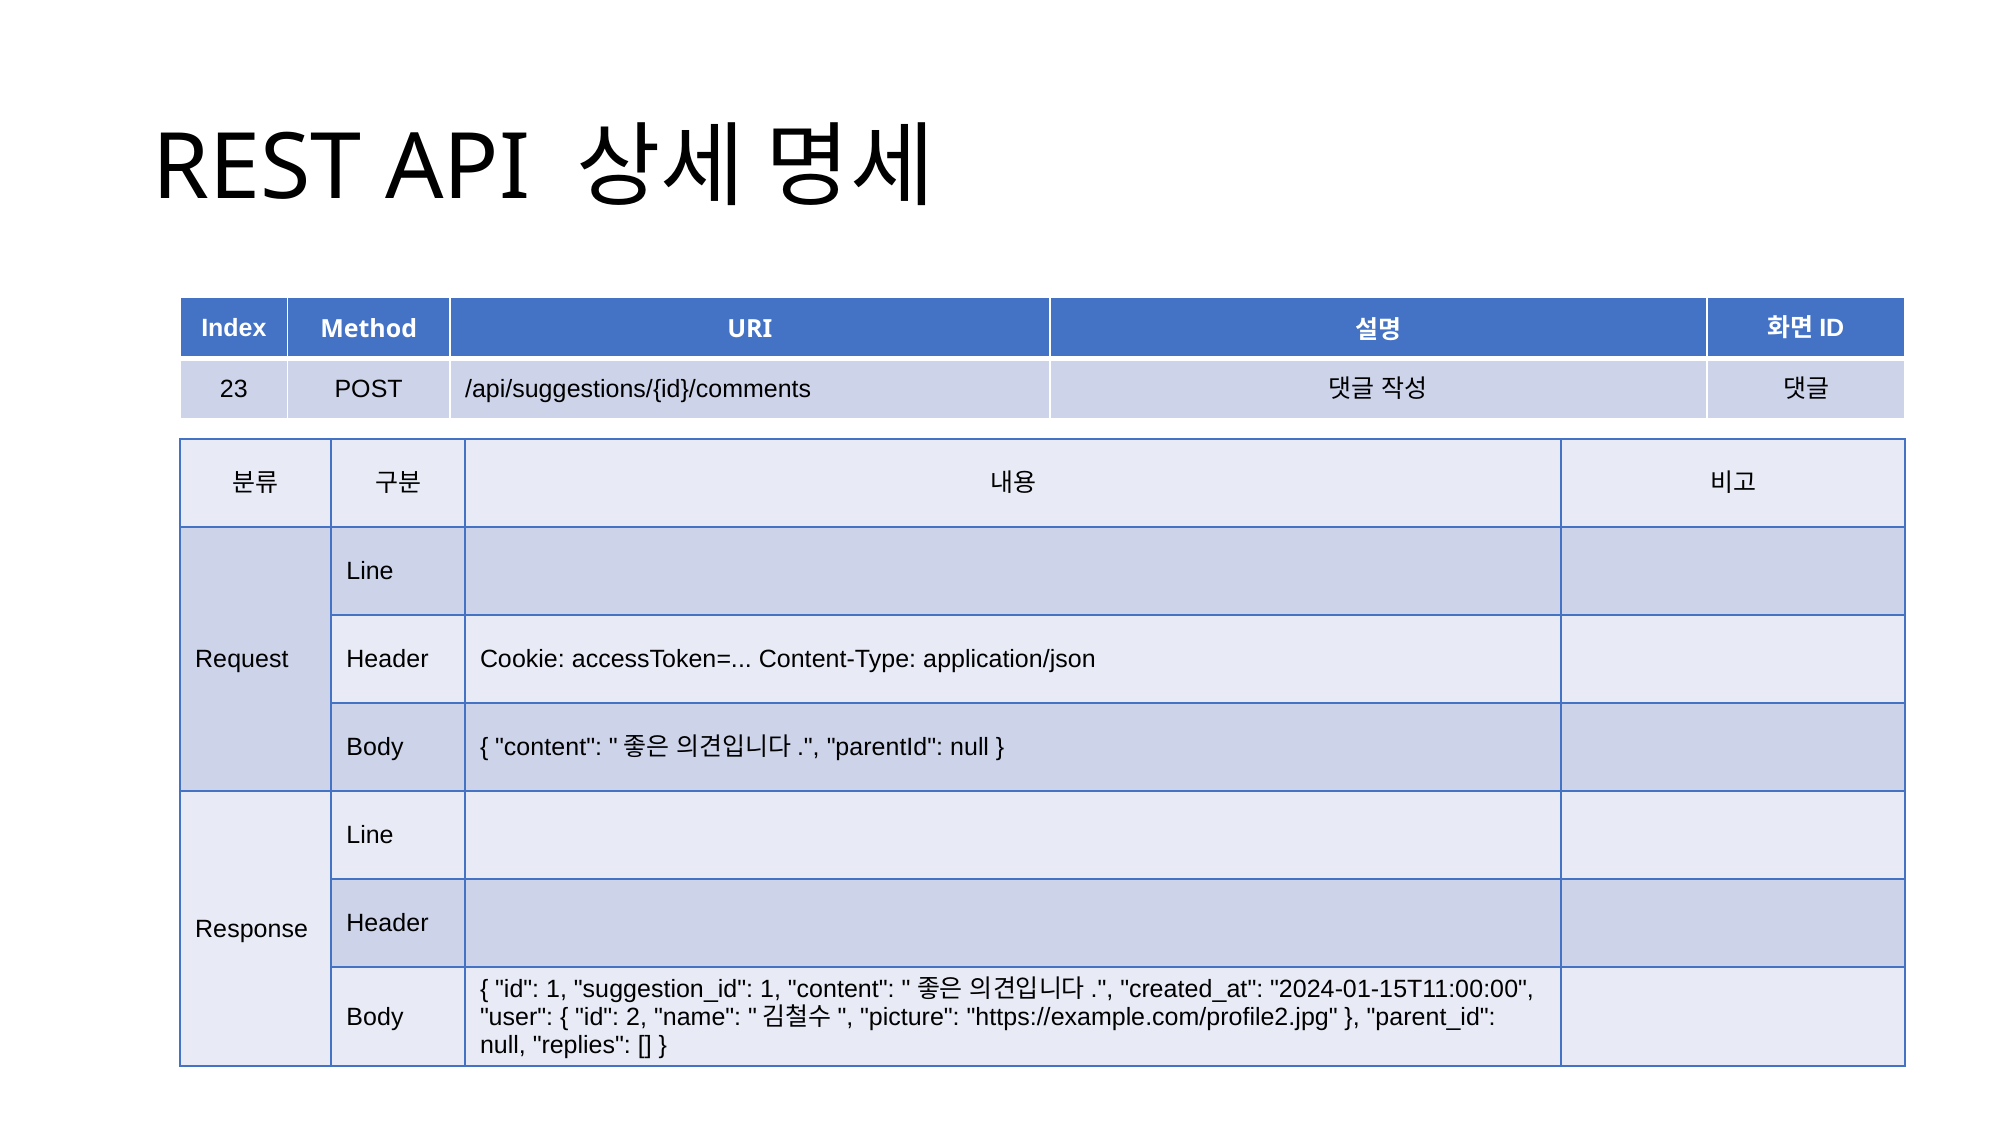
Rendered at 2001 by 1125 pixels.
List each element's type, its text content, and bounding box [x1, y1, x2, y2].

table_cell [1562, 616, 1904, 702]
table_cell Response [181, 792, 330, 1065]
table_cell [466, 528, 1560, 614]
table_cell Line [332, 792, 464, 878]
table_cell [1562, 968, 1904, 1065]
table_header 내용 [466, 440, 1560, 526]
table_header 화면ID [1708, 298, 1904, 356]
table_cell { "content": "좋은 의견입니다.", "parentId": null } [466, 704, 1560, 790]
table_header Index [181, 298, 287, 356]
table_header 구분 [332, 440, 464, 526]
table_cell [1562, 792, 1904, 878]
table_cell Header [332, 616, 464, 702]
table_cell 23 [181, 361, 287, 418]
table_header 설명 [1051, 298, 1706, 356]
table_cell 댓글 [1708, 361, 1904, 418]
table_cell [1562, 704, 1904, 790]
table_header 분류 [181, 440, 330, 526]
table_header Method [288, 298, 449, 356]
table_cell 댓글 작성 [1051, 361, 1706, 418]
table_cell Body [332, 968, 464, 1065]
table_cell Request [181, 528, 330, 790]
table_cell [1562, 528, 1904, 614]
table_cell { "id": 1, "suggestion_id": 1, "content": "좋은 의견입니다.", "created_at": "2024-01-15T11:00:00", "user": { "id": 2, "name": "김철수", "picture": "https://example.com/profile2.jpg" }, "parent_id": null, "replies": [] } [466, 968, 1560, 1065]
table_cell Header [332, 880, 464, 966]
table_cell POST [288, 361, 449, 418]
table_cell [466, 880, 1560, 966]
table_header URI [451, 298, 1049, 356]
table_cell [466, 792, 1560, 878]
table_header 비고 [1562, 440, 1904, 526]
table_cell /api/suggestions/{id}/comments [451, 361, 1049, 418]
title REST API 상세 명세 [137, 59, 1863, 278]
table_cell Cookie: accessToken=... Content-Type: application/json [466, 616, 1560, 702]
table_cell Line [332, 528, 464, 614]
table_cell Body [332, 704, 464, 790]
table_cell [1562, 880, 1904, 966]
